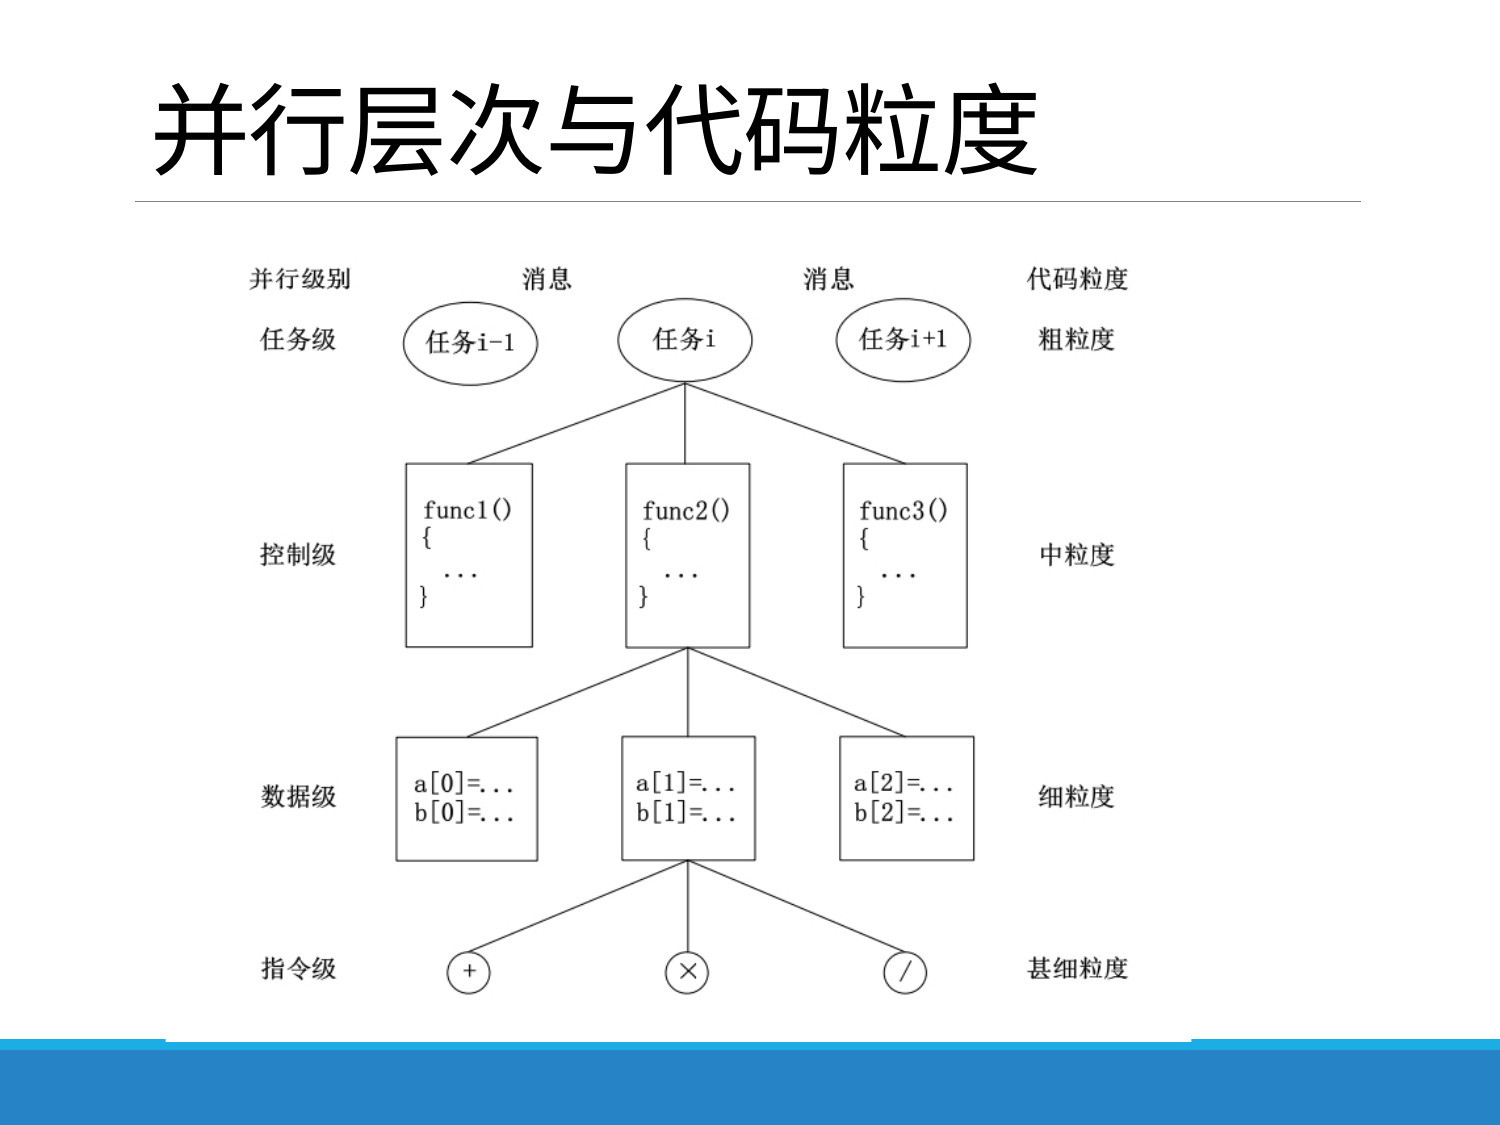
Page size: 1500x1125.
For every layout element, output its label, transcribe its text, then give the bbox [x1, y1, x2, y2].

title 并行层次与代码粒度 [135, 47, 1373, 196]
picture [164, 202, 1192, 1042]
